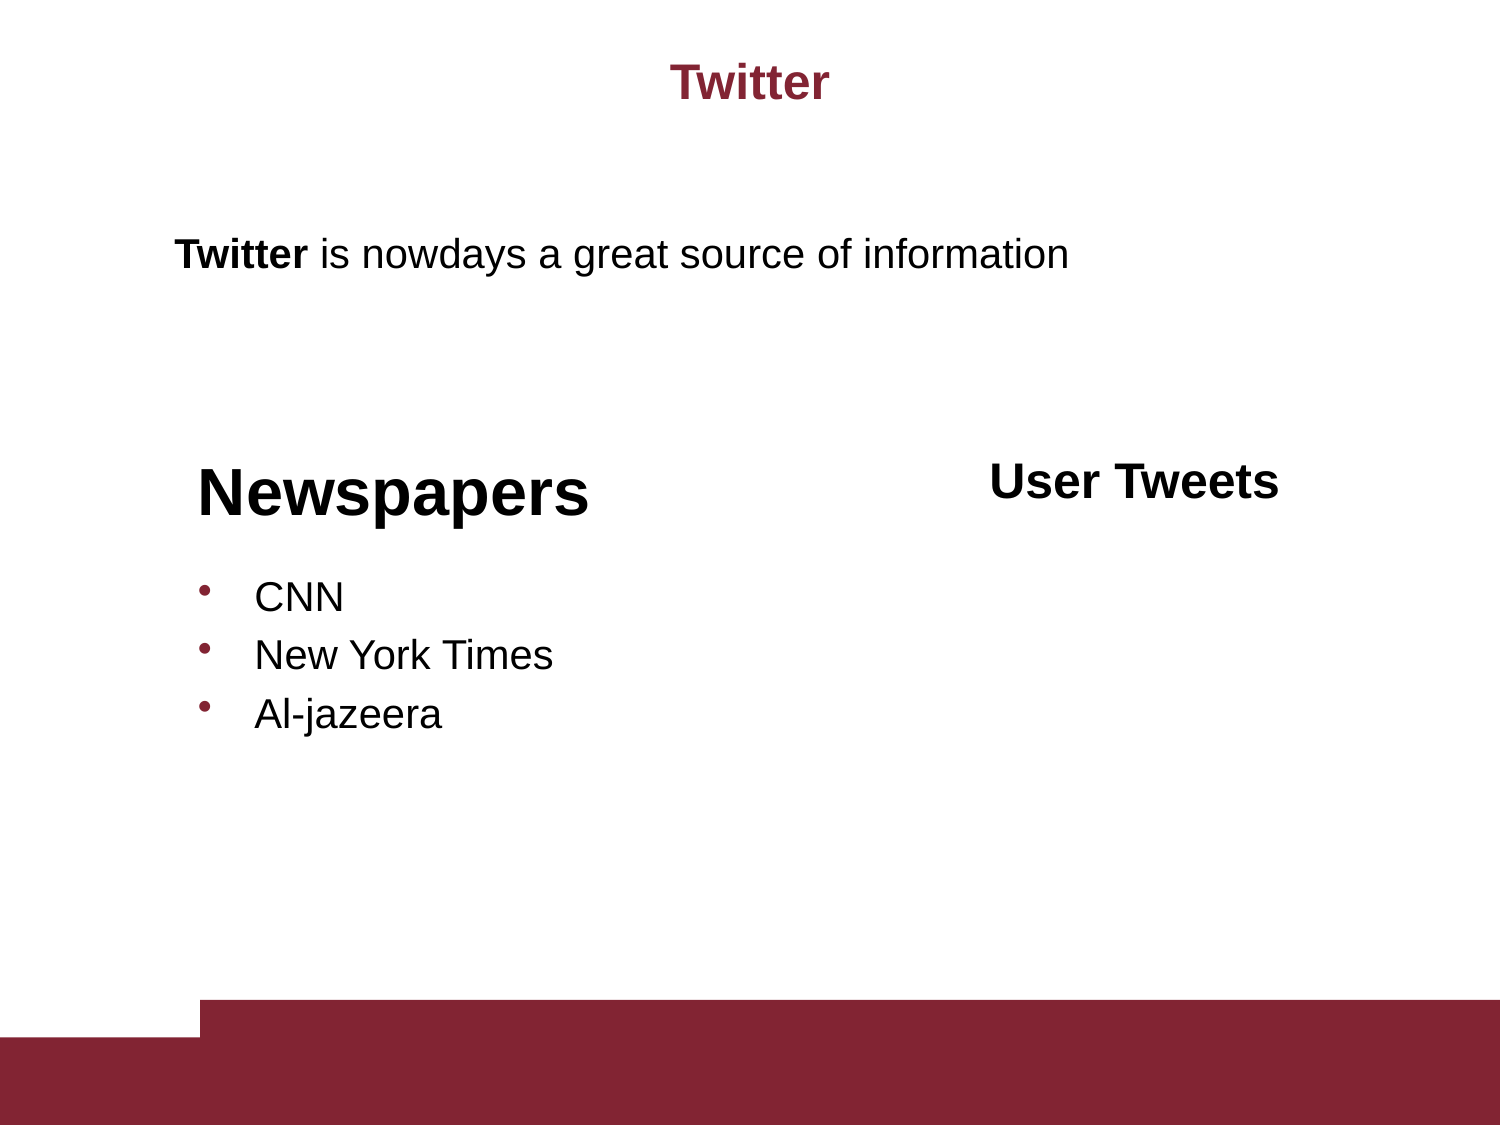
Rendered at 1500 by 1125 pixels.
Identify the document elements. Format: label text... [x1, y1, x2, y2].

text_box CNN New York Times Al-jazeera [183, 562, 703, 799]
title Twitter [141, 41, 1359, 125]
text_box User Tweets [974, 440, 1317, 563]
text_box Twitter is nowdays a great source of information [159, 219, 1400, 377]
text_box Newspapers [183, 440, 632, 562]
